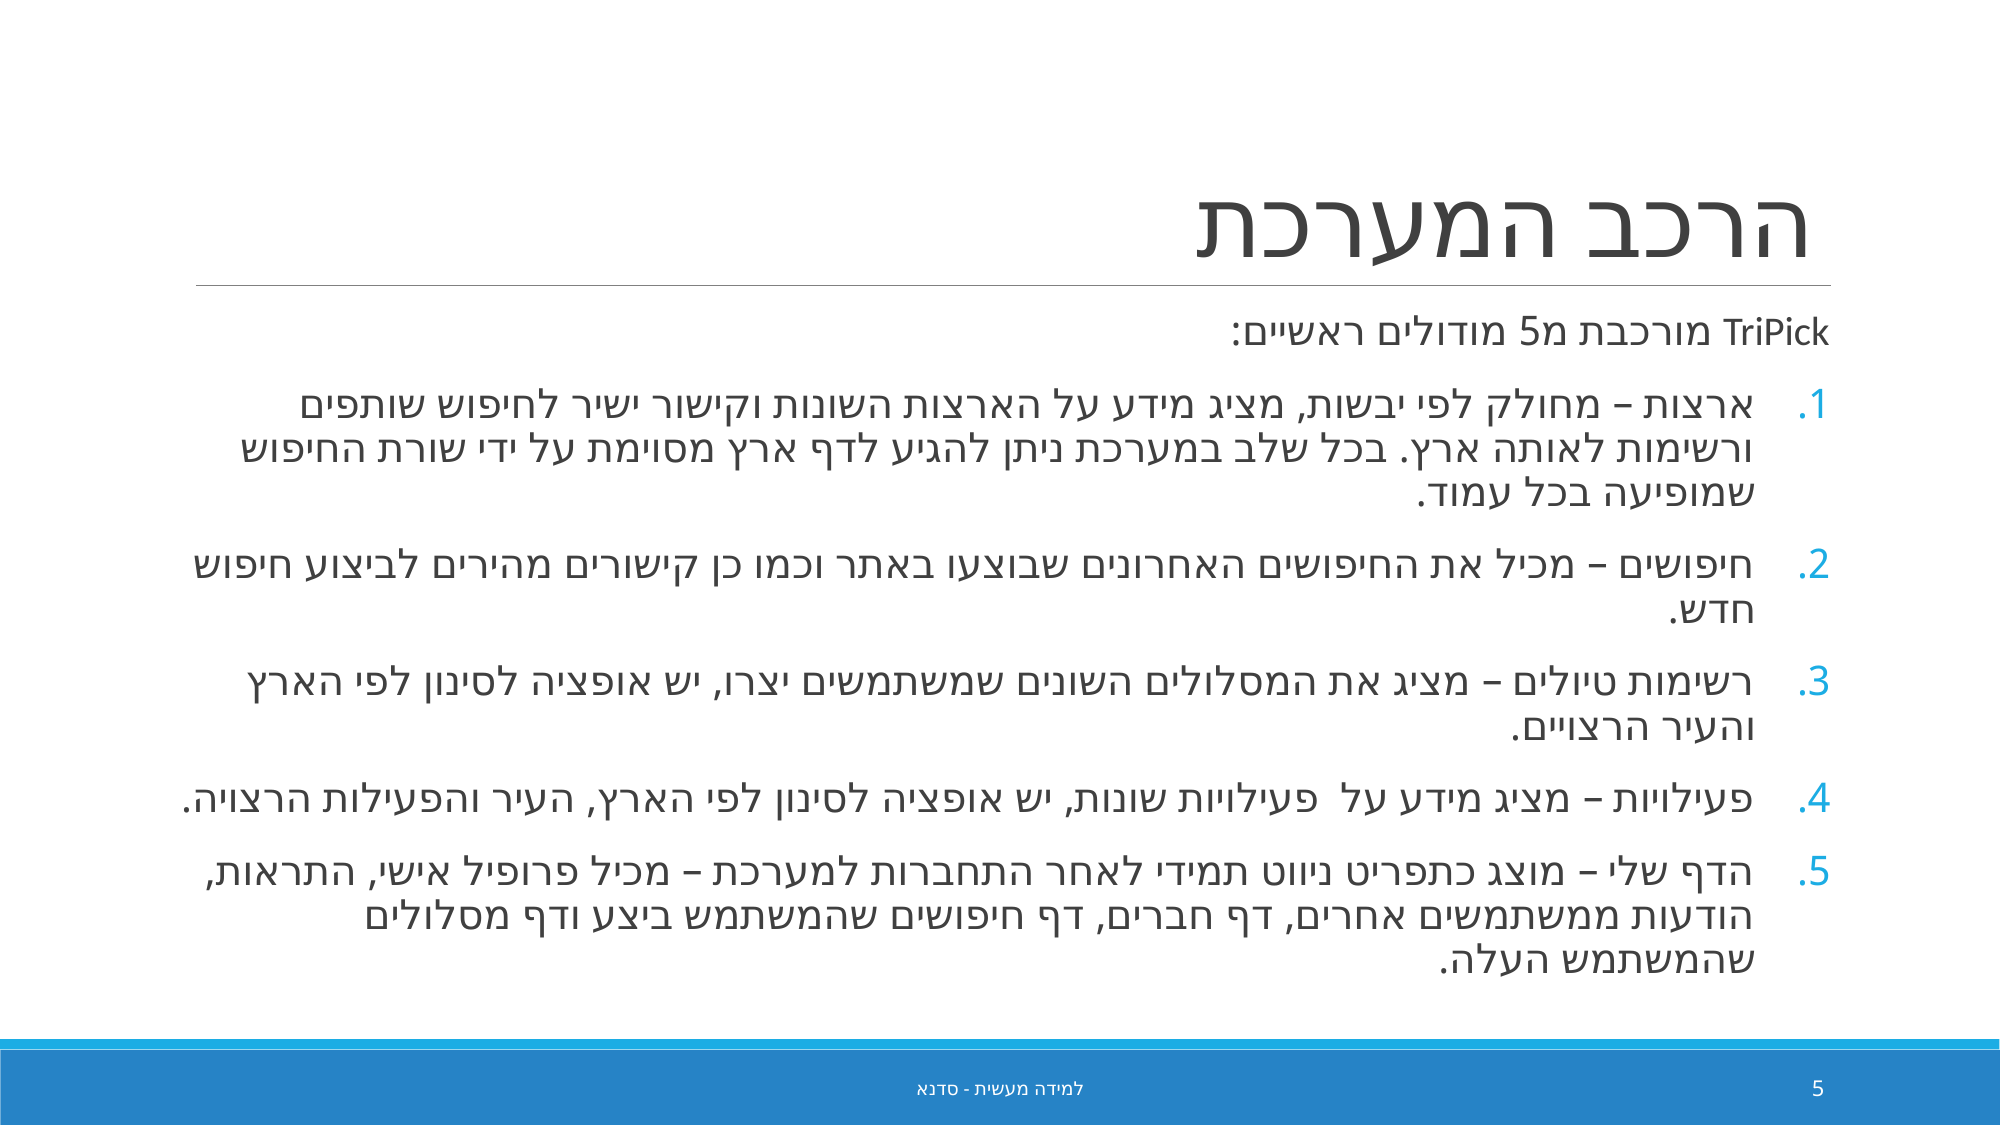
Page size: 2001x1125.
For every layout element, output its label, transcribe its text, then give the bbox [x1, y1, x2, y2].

list TriPick מורכבת מ5 מודולים ראשיים: ארצות – מחולק לפי יבשות, מציג מידע על הארצות השונות וקישור ישיר לחיפוש שותפים ורשימות לאותה ארץ. בכל שלב במערכת ניתן להגיע לדף ארץ מסוימת על ידי שורת החיפוש שמופיעה בכל עמוד. חיפושים – מכיל את החיפושים האחרונים שבוצעו באתר וכמו כן קישורים מהירים לביצוע חיפוש חדש. רשימות טיולים – מציג את המסלולים השונים שמשתמשים יצרו, יש אופציה לסינון לפי הארץ והעיר הרצויים. פעילויות – מציג מידע על פעילויות שונות, יש אופציה לסינון לפי הארץ, העיר והפעילות הרצויה. הדף שלי – מוצג כתפריט ניווט תמידי לאחר התחברות למערכת – מכיל פרופיל אישי, התראות, הודעות ממשתמשים אחרים, דף חברים, דף חיפושים שהמשתמש ביצע ודף מסלולים שהמשתמש העלה. [180, 302, 1830, 1035]
footer למידה מעשית - סדנא [604, 1059, 1396, 1120]
title הרכב המערכת [180, 47, 1830, 285]
slide_number 5 [1624, 1059, 1840, 1120]
